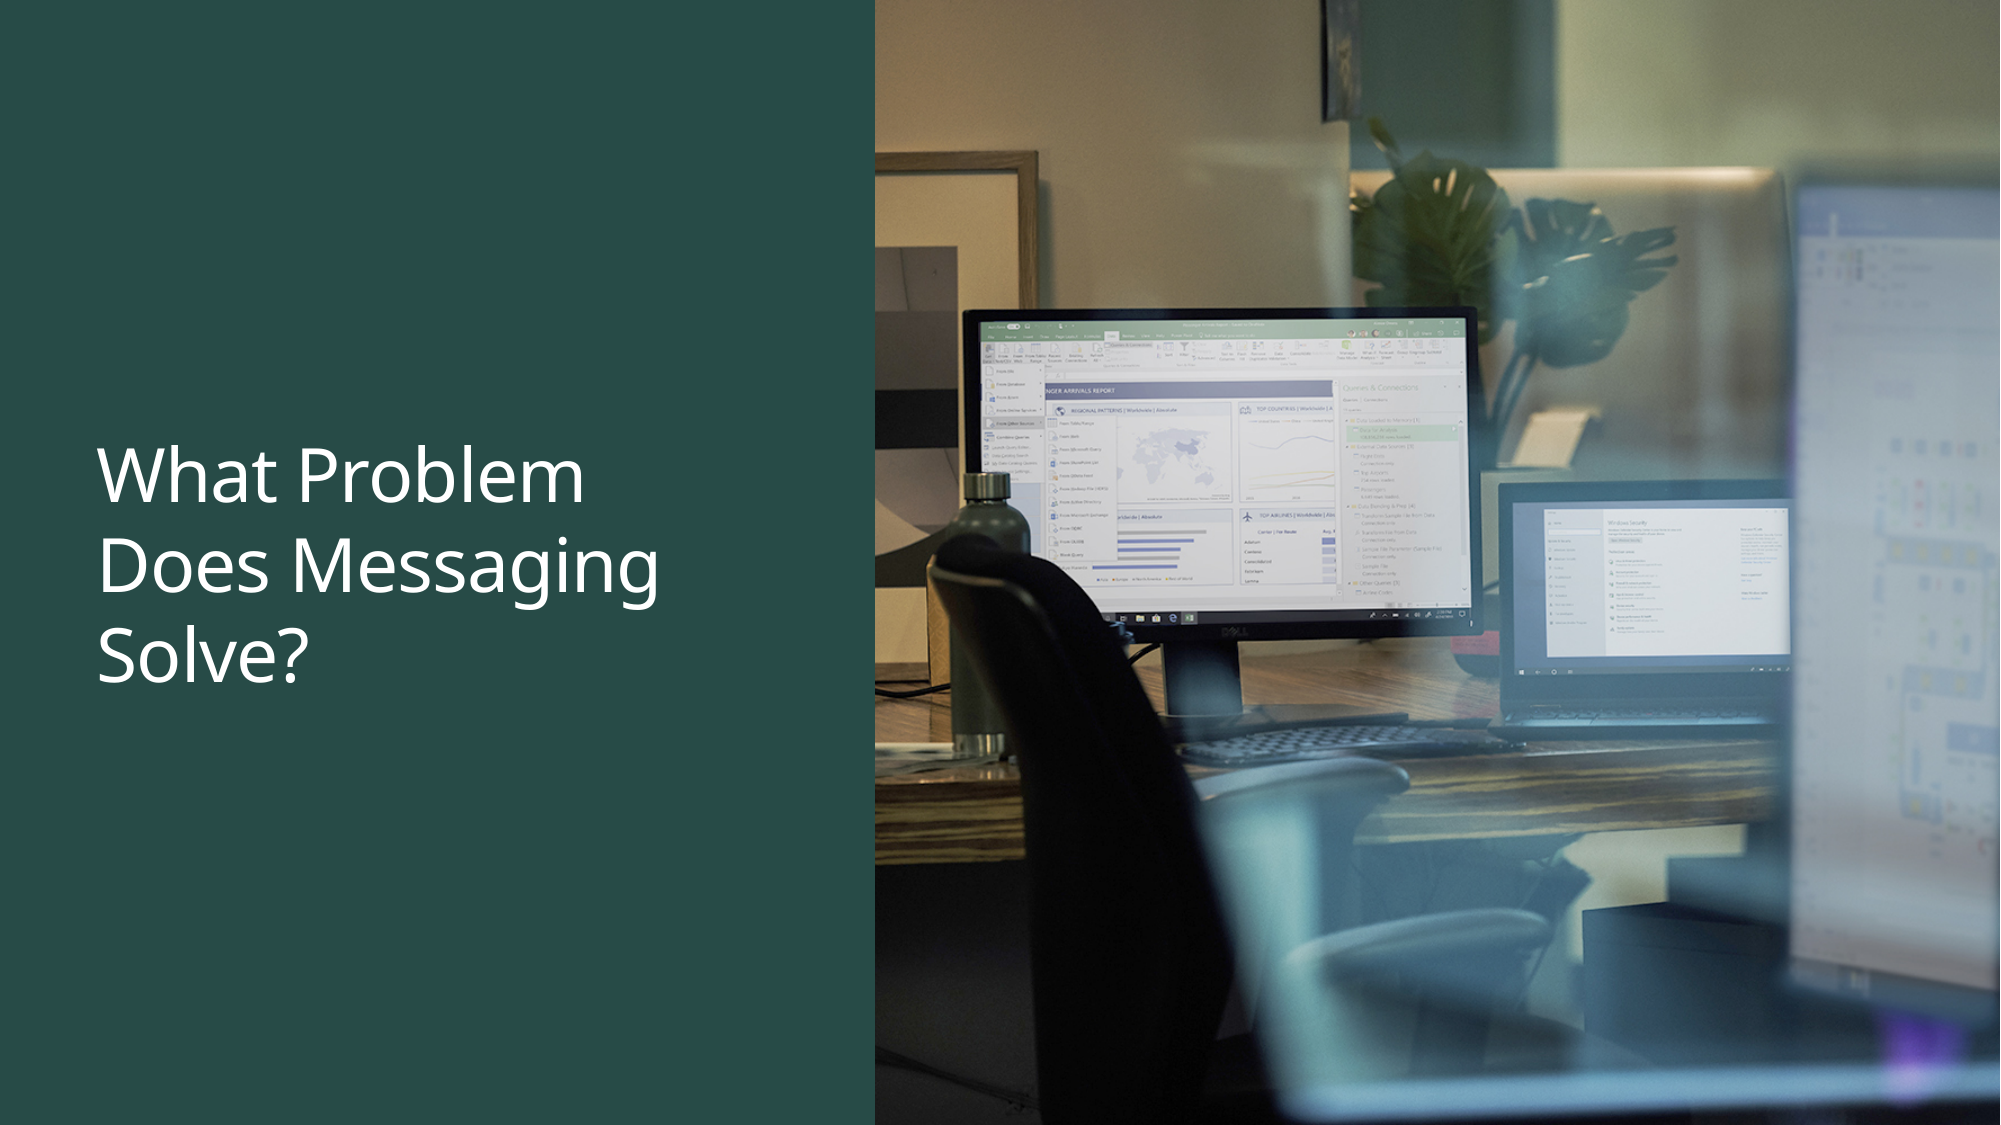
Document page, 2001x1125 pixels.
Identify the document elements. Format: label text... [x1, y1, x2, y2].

title What Problem Does Messaging Solve? [96, 471, 779, 654]
picture [875, 0, 2000, 1125]
